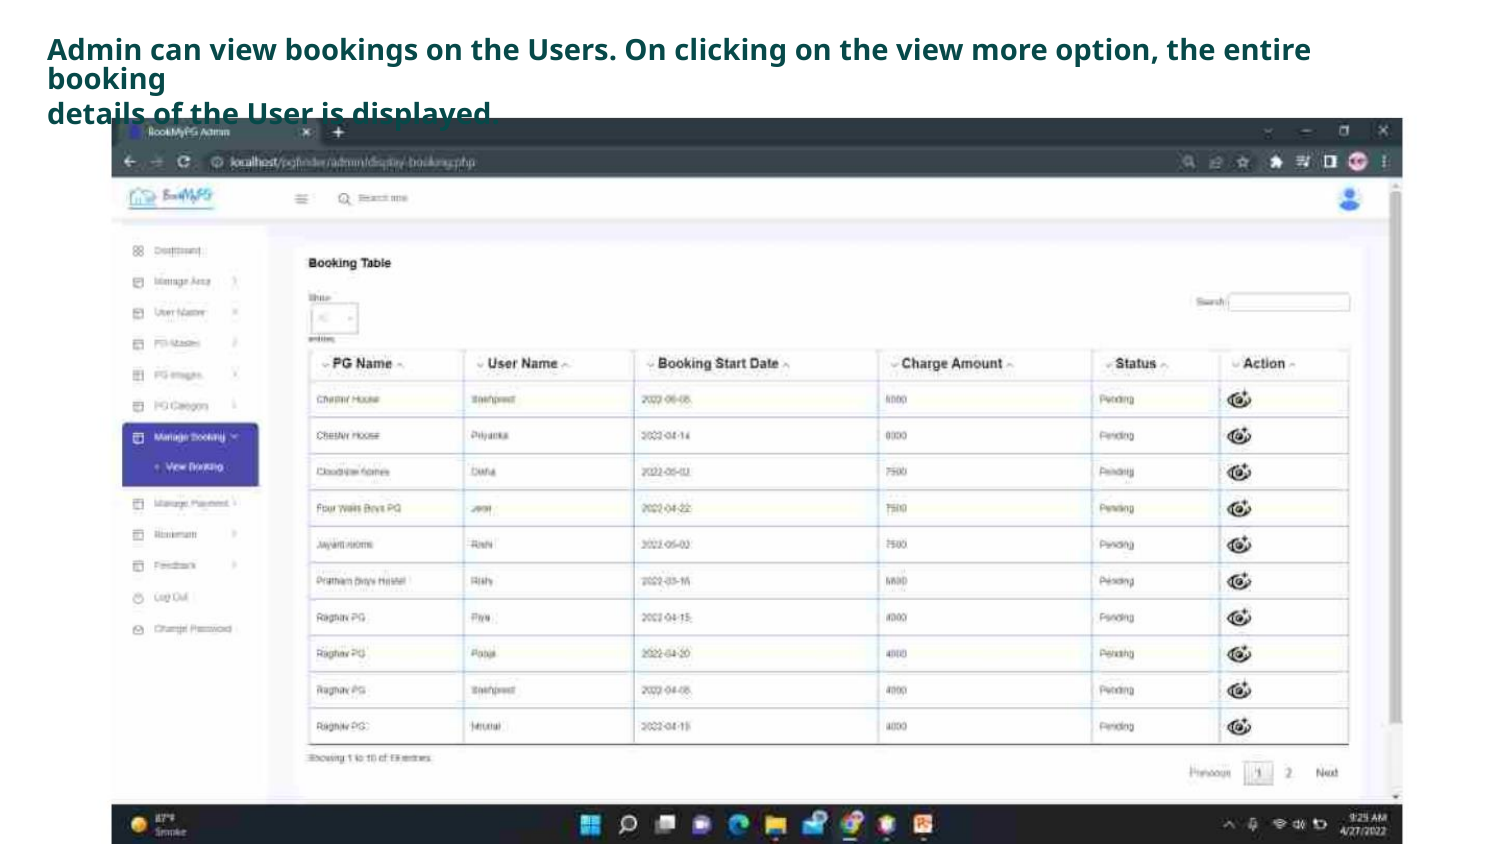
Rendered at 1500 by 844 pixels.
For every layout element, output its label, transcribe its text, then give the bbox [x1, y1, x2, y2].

text_box Admin can view bookings on the Users. On clicking on the view more option, the entire booking details of the User is displayed. [47, 37, 1372, 131]
text_box [0, 0, 1500, 844]
